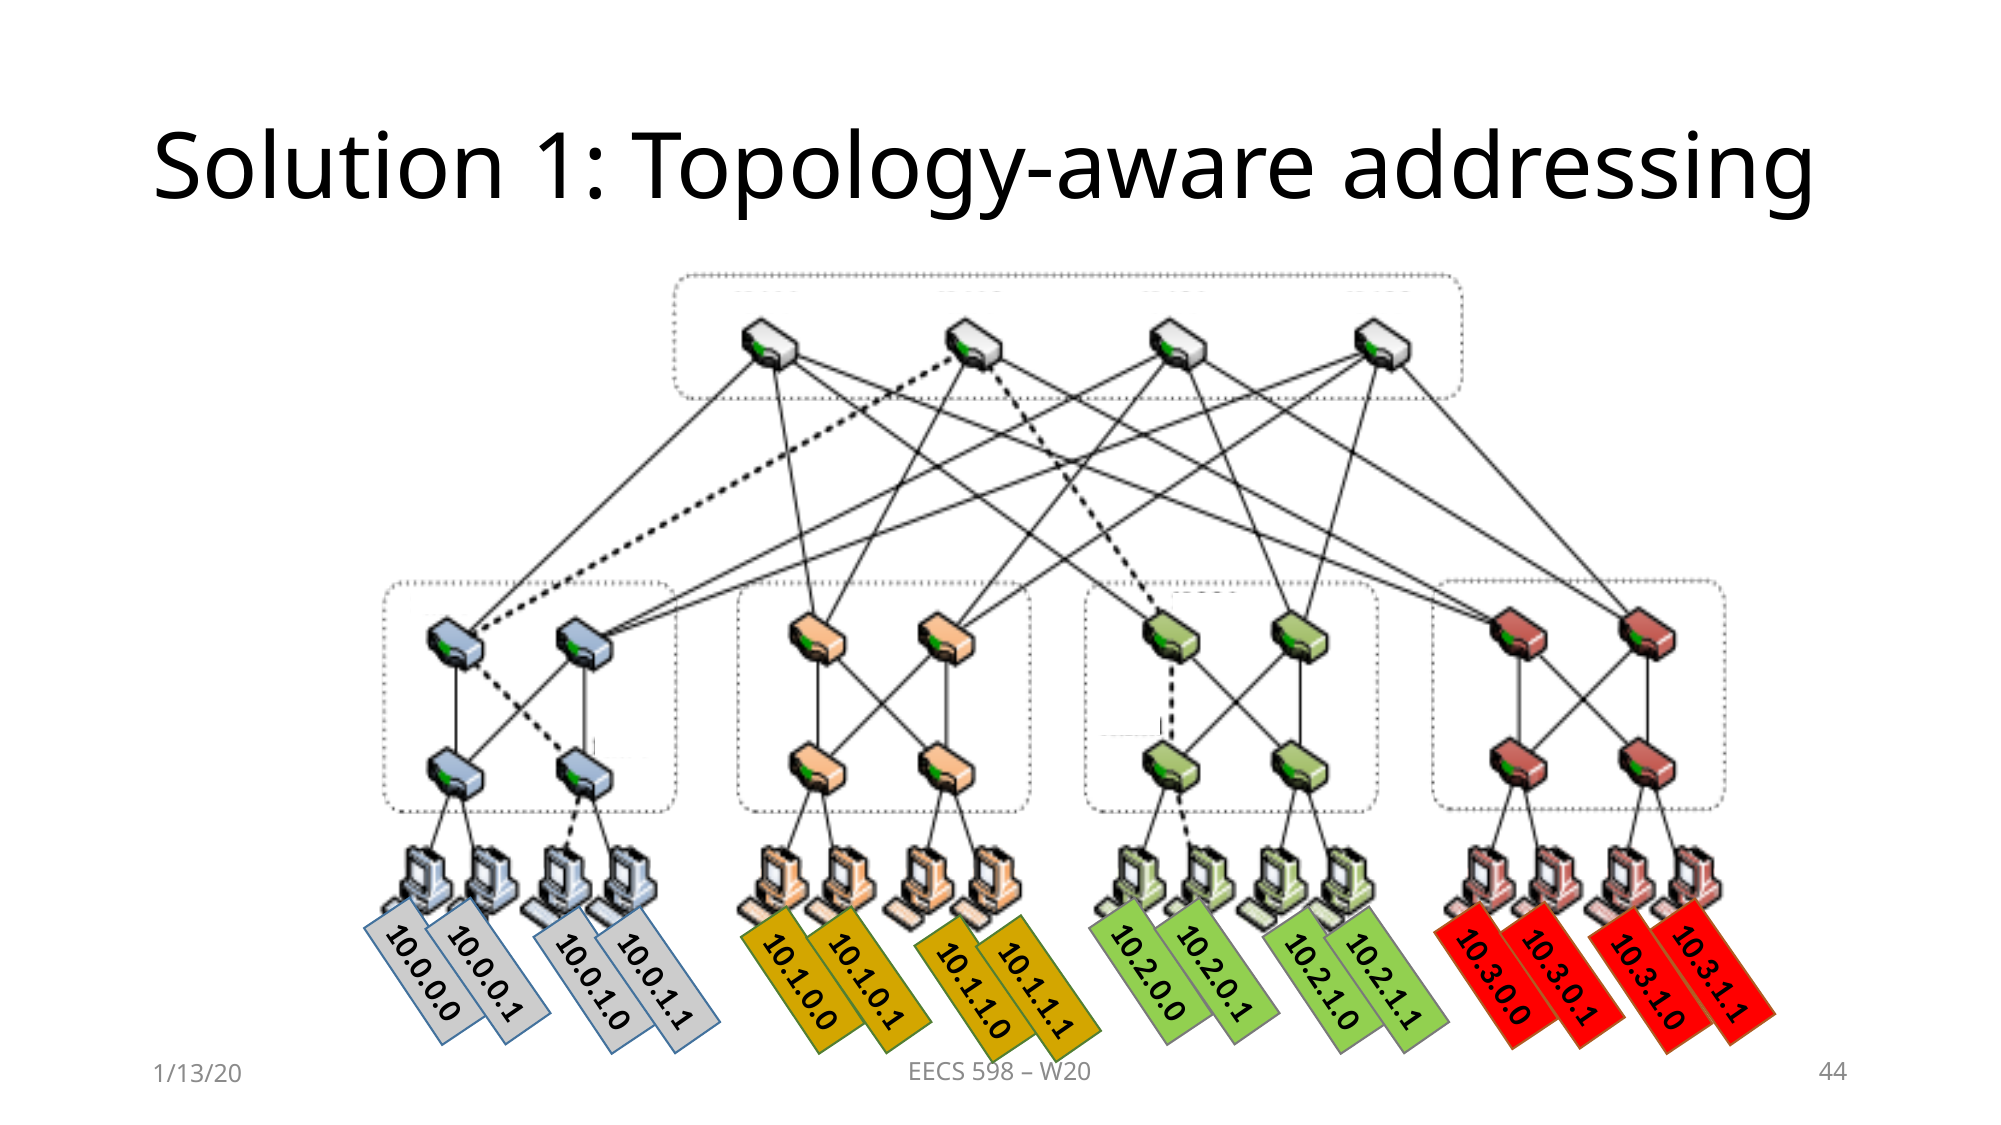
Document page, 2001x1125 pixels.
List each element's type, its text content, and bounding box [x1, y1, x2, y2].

text_box 10.0.1.0 [532, 937, 654, 1056]
text_box 10.3.1.1 [1653, 937, 1777, 1042]
text_box 10.1.1.1 [974, 937, 1103, 1042]
text_box 10.2.0.1 [1158, 937, 1281, 1042]
text_box 10.1.0.0 [739, 937, 864, 1042]
text_box 10.0.1.1 [593, 937, 722, 1042]
text_box 10.3.0.1 [1501, 937, 1627, 1042]
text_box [359, 145, 1732, 937]
text_box 10.1.0.1 [804, 937, 933, 1042]
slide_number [137, 1042, 588, 1103]
title Solution 1: Topology-aware addressing [137, 59, 1863, 278]
text_box 10.1.1.0 [913, 937, 1036, 1042]
text_box 10.3.0.0 [1436, 937, 1558, 1042]
text_box 10.3.1.0 [1587, 937, 1714, 1042]
slide_number 44 [1412, 1042, 1863, 1103]
text_box 10.0.0.1 [429, 937, 552, 1042]
text_box 10.0.0.0 [368, 937, 485, 1042]
text_box 10.2.0.0 [1093, 937, 1213, 1042]
footer EECS 598 – W20 [662, 1042, 1338, 1103]
text_box 10.2.1.1 [1322, 937, 1451, 1055]
text_box 10.2.1.0 [1261, 937, 1384, 1056]
